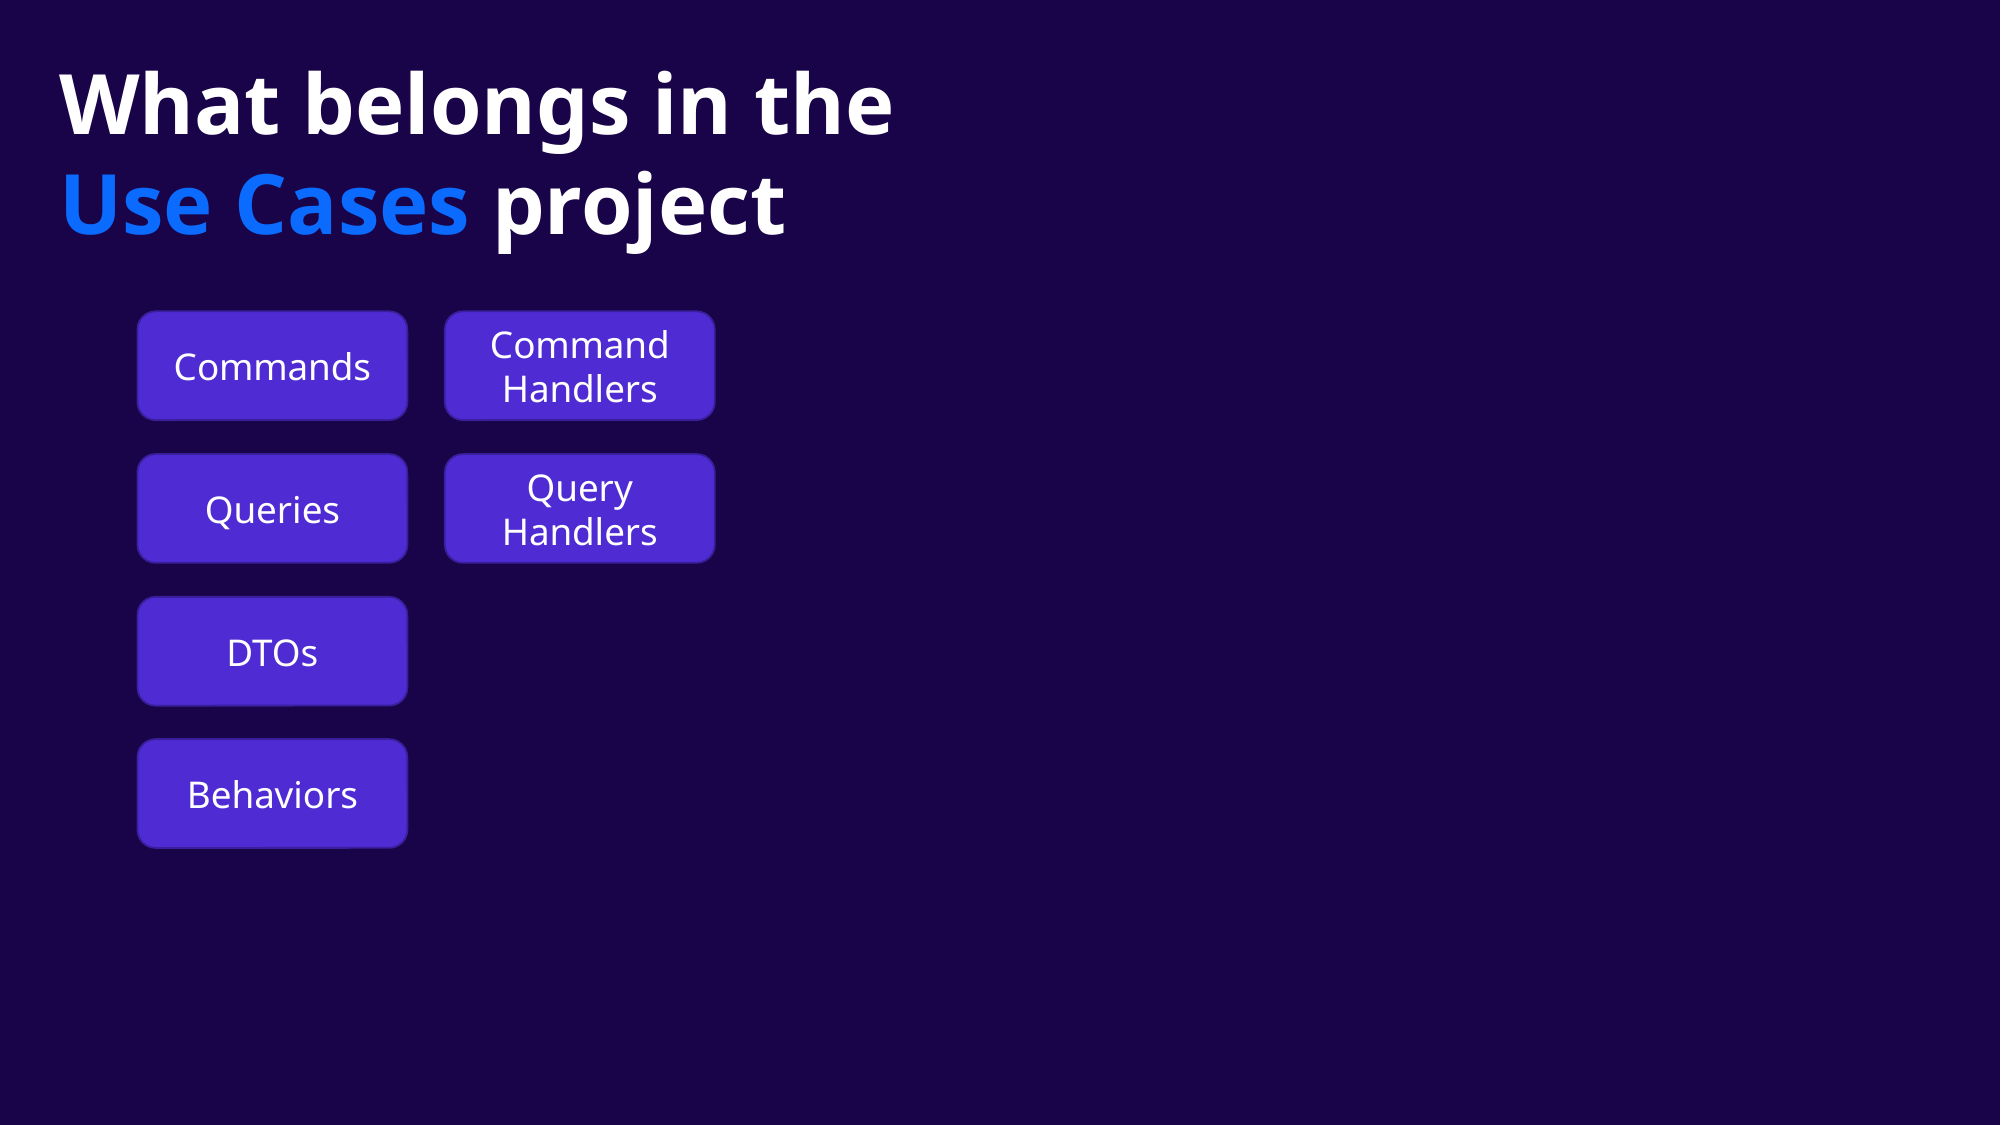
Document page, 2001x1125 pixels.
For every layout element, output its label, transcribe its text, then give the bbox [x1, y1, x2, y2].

text_box Commands [136, 310, 409, 422]
text_box Behaviors [136, 738, 409, 849]
text_box Query Handlers [443, 453, 716, 564]
title What belongs in the Use Cases project [59, 51, 953, 253]
text_box DTOs [136, 595, 409, 707]
text_box Command Handlers [443, 310, 716, 422]
text_box Queries [136, 453, 409, 564]
